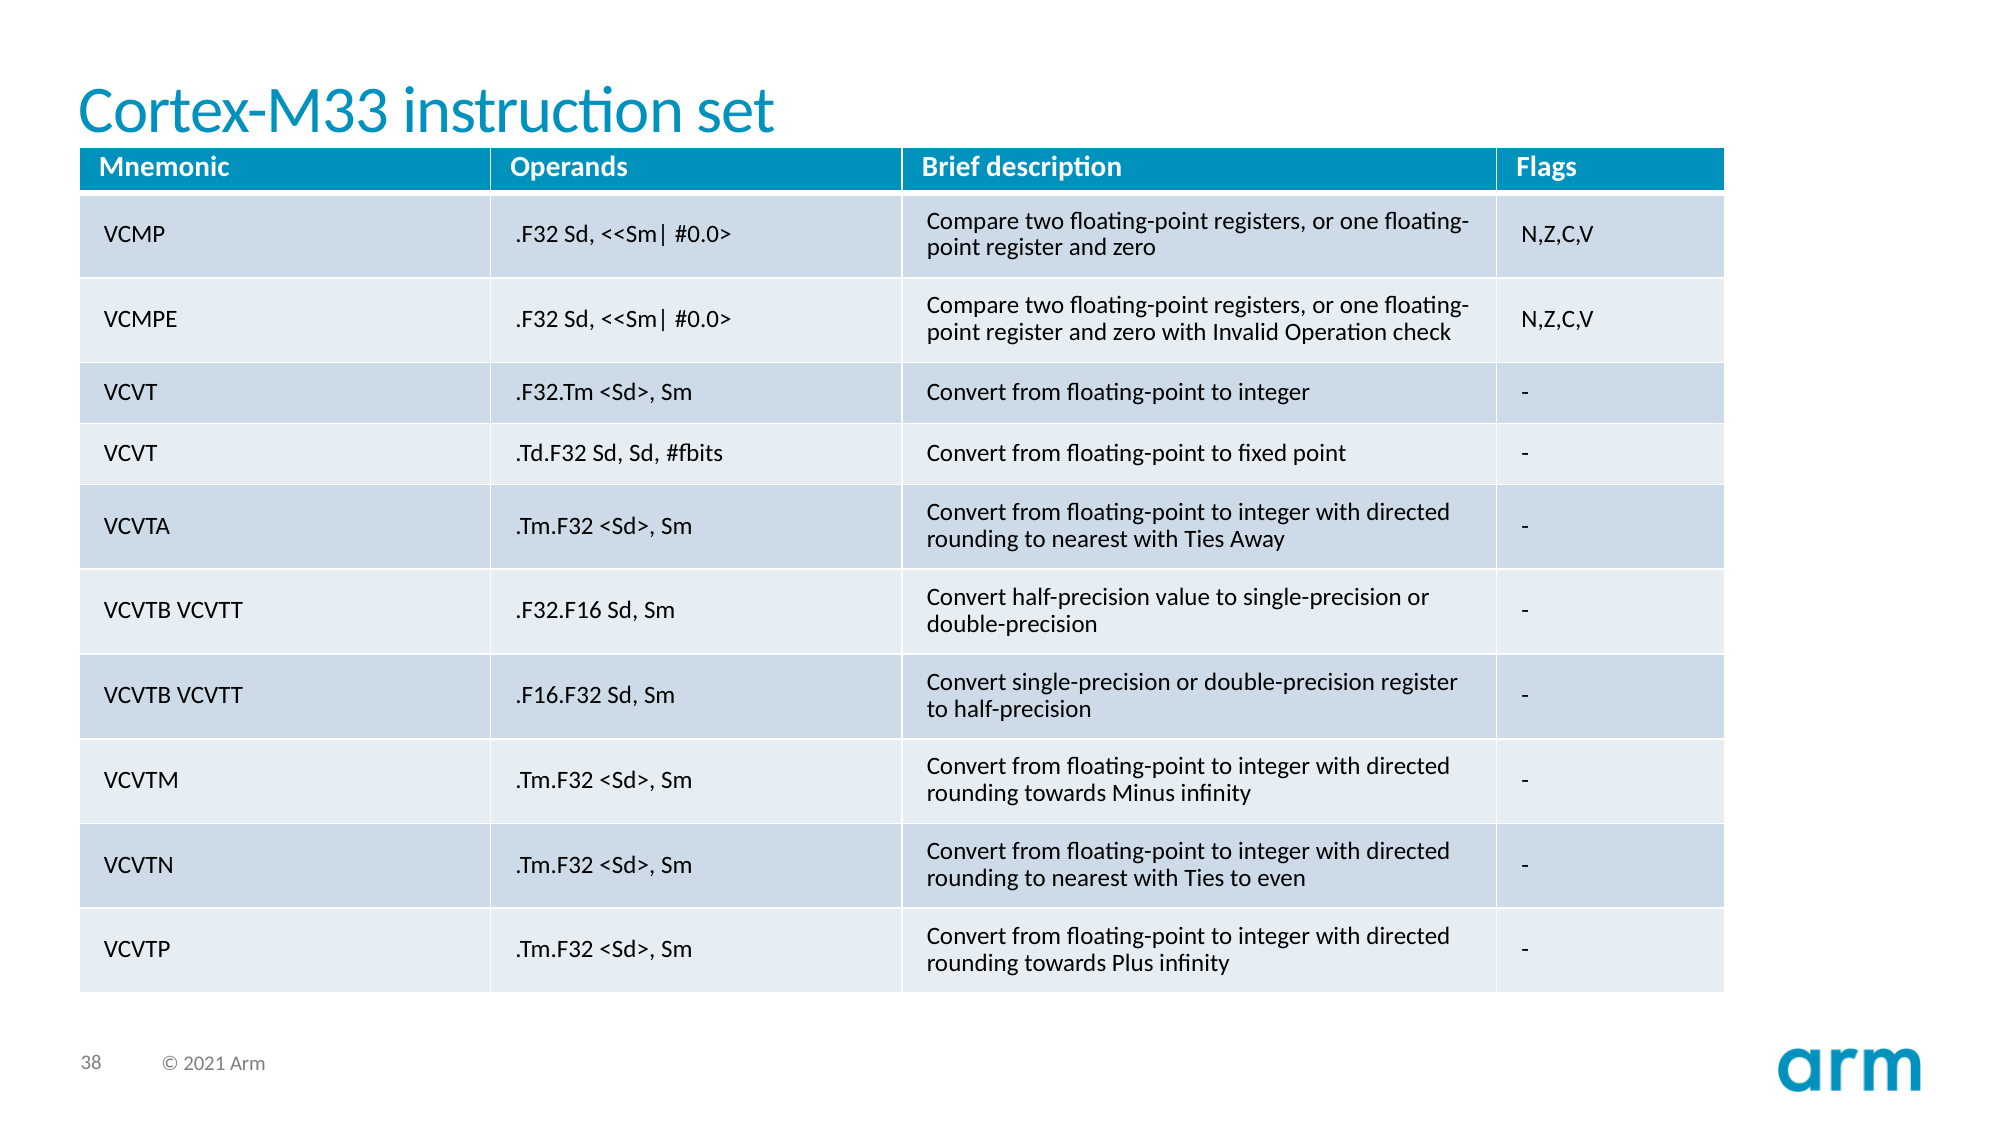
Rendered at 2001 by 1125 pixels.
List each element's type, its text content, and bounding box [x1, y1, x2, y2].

table_cell Convert from floating-point to fixed point [903, 424, 1496, 484]
table_cell N,Z,C,V [1497, 279, 1724, 362]
table_cell Convert from floating-point to integer with directed rounding to nearest with Ties to even [903, 824, 1496, 907]
table_cell VCMP [80, 196, 490, 277]
picture [1777, 1047, 1922, 1093]
table_cell N,Z,C,V [1497, 196, 1724, 277]
table_header Brief description [903, 148, 1496, 190]
table_cell VCVTB VCVTT [80, 570, 490, 653]
table_cell VCVTB VCVTT [80, 655, 490, 738]
table_cell .F32.Tm <Sd>, Sm [491, 363, 901, 423]
table_cell VCVTP [80, 909, 490, 992]
table_cell VCVTM [80, 740, 490, 823]
table_cell - [1497, 485, 1724, 568]
table_cell .Tm.F32 <Sd>, Sm [491, 909, 901, 992]
table_cell - [1497, 824, 1724, 907]
table_cell .F32 Sd, <<Sm| #0.0> [491, 279, 901, 362]
table_cell Compare two floating-point registers, or one floating-point register and zero [903, 196, 1496, 277]
table_cell VCVTN [80, 824, 490, 907]
table_cell .Tm.F32 <Sd>, Sm [491, 824, 901, 907]
table_cell .F32.F16 Sd, Sm [491, 570, 901, 653]
table_header Operands [491, 148, 901, 190]
table_cell - [1497, 740, 1724, 823]
table_cell Convert single-precision or double-precision register to half-precision [903, 655, 1496, 738]
table_cell Convert from floating-point to integer with directed rounding to nearest with Ties Away [903, 485, 1496, 568]
table_cell - [1497, 570, 1724, 653]
table_cell VCVTA [80, 485, 490, 568]
title Cortex-M33 instruction set [78, 78, 1922, 186]
table_cell .F32 Sd, <<Sm| #0.0> [491, 196, 901, 277]
table_cell VCVT [80, 363, 490, 423]
table_header Flags [1497, 148, 1724, 190]
table_cell - [1497, 363, 1724, 423]
table_cell Convert from floating-point to integer [903, 363, 1496, 423]
table_header Mnemonic [80, 148, 490, 190]
table_cell Convert from floating-point to integer with directed rounding towards Minus infinity [903, 740, 1496, 823]
table_cell .Tm.F32 <Sd>, Sm [491, 485, 901, 568]
table_cell Convert half-precision value to single-precision or double-precision [903, 570, 1496, 653]
table_cell .Tm.F32 <Sd>, Sm [491, 740, 901, 823]
table_cell - [1497, 655, 1724, 738]
table_cell .F16.F32 Sd, Sm [491, 655, 901, 738]
table_cell VCMPE [80, 279, 490, 362]
table_cell - [1497, 909, 1724, 992]
table_cell Compare two floating-point registers, or one floating-point register and zero with Invalid Operation check [903, 279, 1496, 362]
table_cell VCVT [80, 424, 490, 484]
table_cell - [1497, 424, 1724, 484]
table_cell .Td.F32 Sd, Sd, #fbits [491, 424, 901, 484]
table_cell Convert from floating-point to integer with directed rounding towards Plus infinity [903, 909, 1496, 992]
